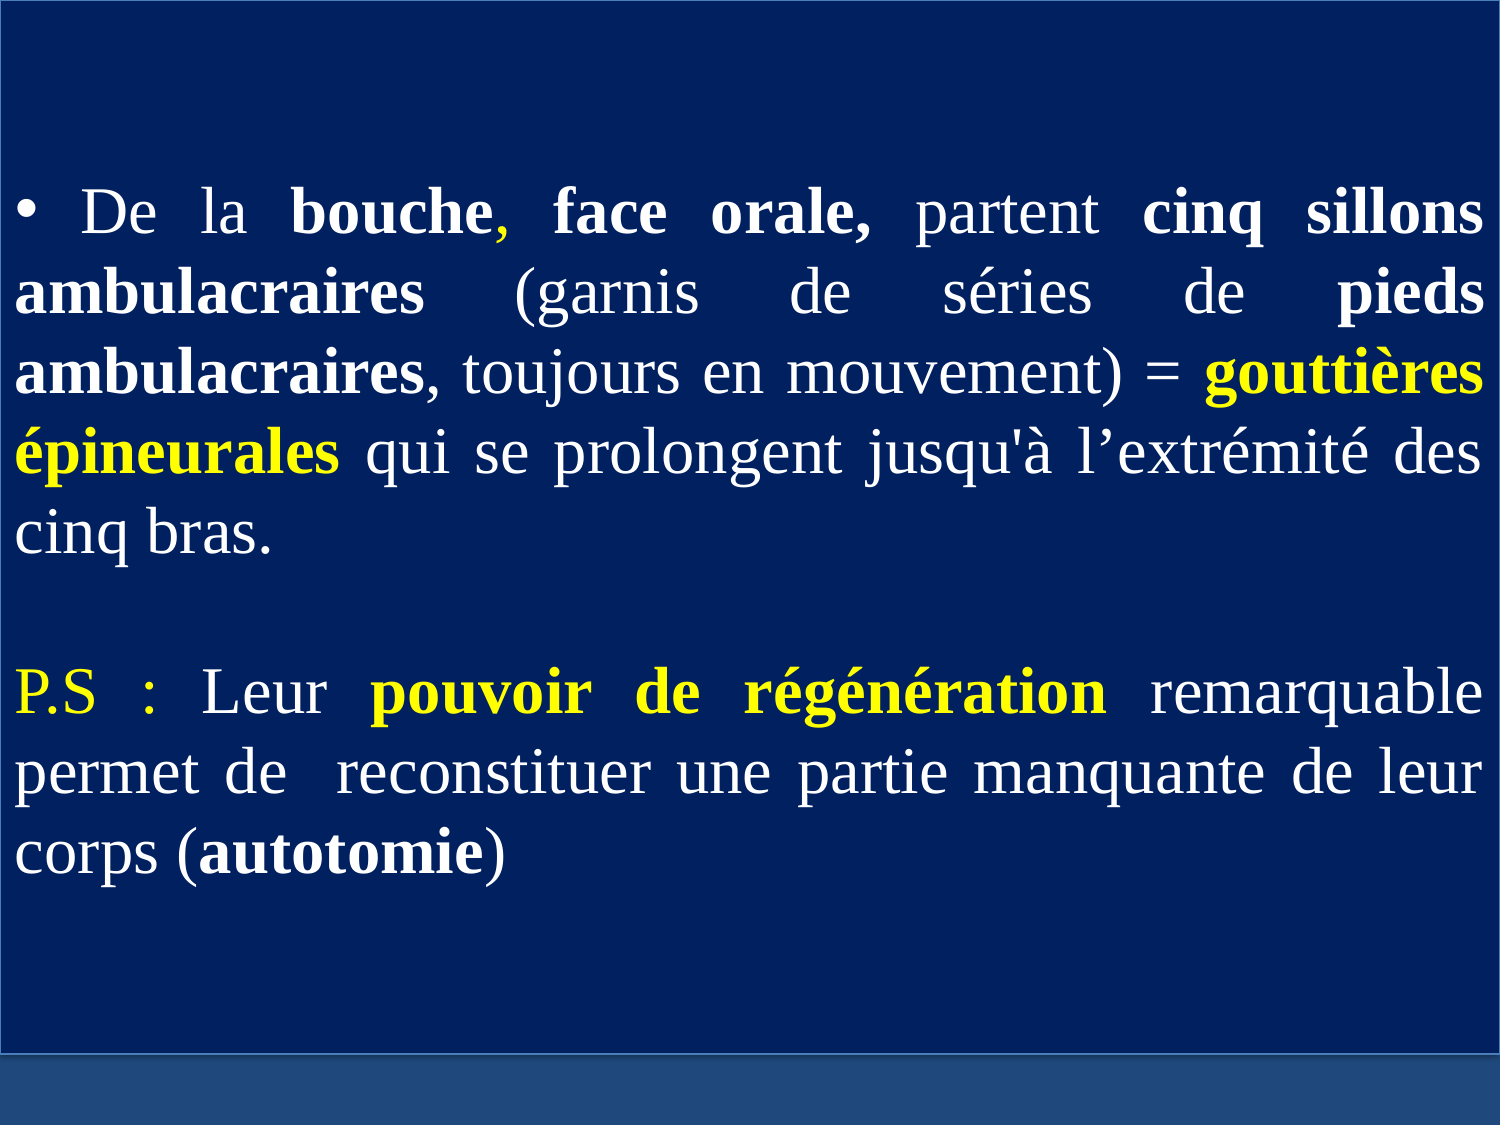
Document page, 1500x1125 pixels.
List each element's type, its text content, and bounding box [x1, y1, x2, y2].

text_box De la bouche, face orale, partent cinq sillons ambulacraires (garnis de séries de pieds ambulacraires, toujours en mouvement) = gouttières épineurales qui se prolongent jusqu'à l’extrémité des cinq bras. P.S : Leur pouvoir de régénération remarquable permet de reconstituer une partie manquante de leur corps (autotomie) [0, 0, 1500, 1055]
